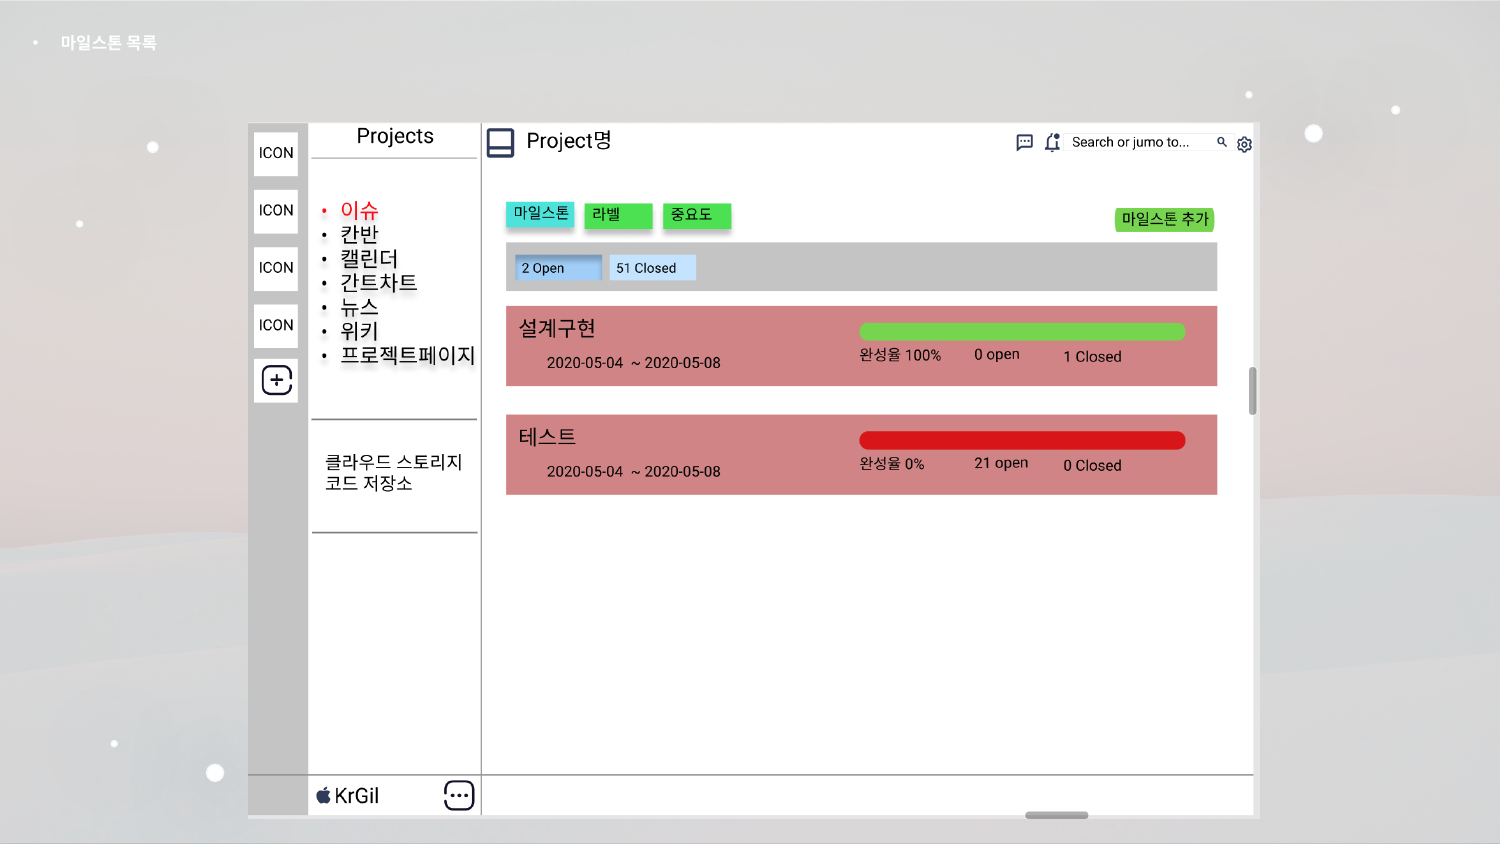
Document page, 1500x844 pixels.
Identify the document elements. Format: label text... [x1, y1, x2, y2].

text_box [206, 764, 224, 782]
text_box [76, 220, 83, 227]
picture [248, 122, 1260, 819]
list 마일스톤 목록 [17, 20, 207, 61]
text_box [1246, 91, 1252, 98]
text_box [1305, 124, 1323, 142]
text_box [111, 740, 118, 747]
text_box [147, 141, 159, 153]
text_box [1391, 106, 1400, 114]
